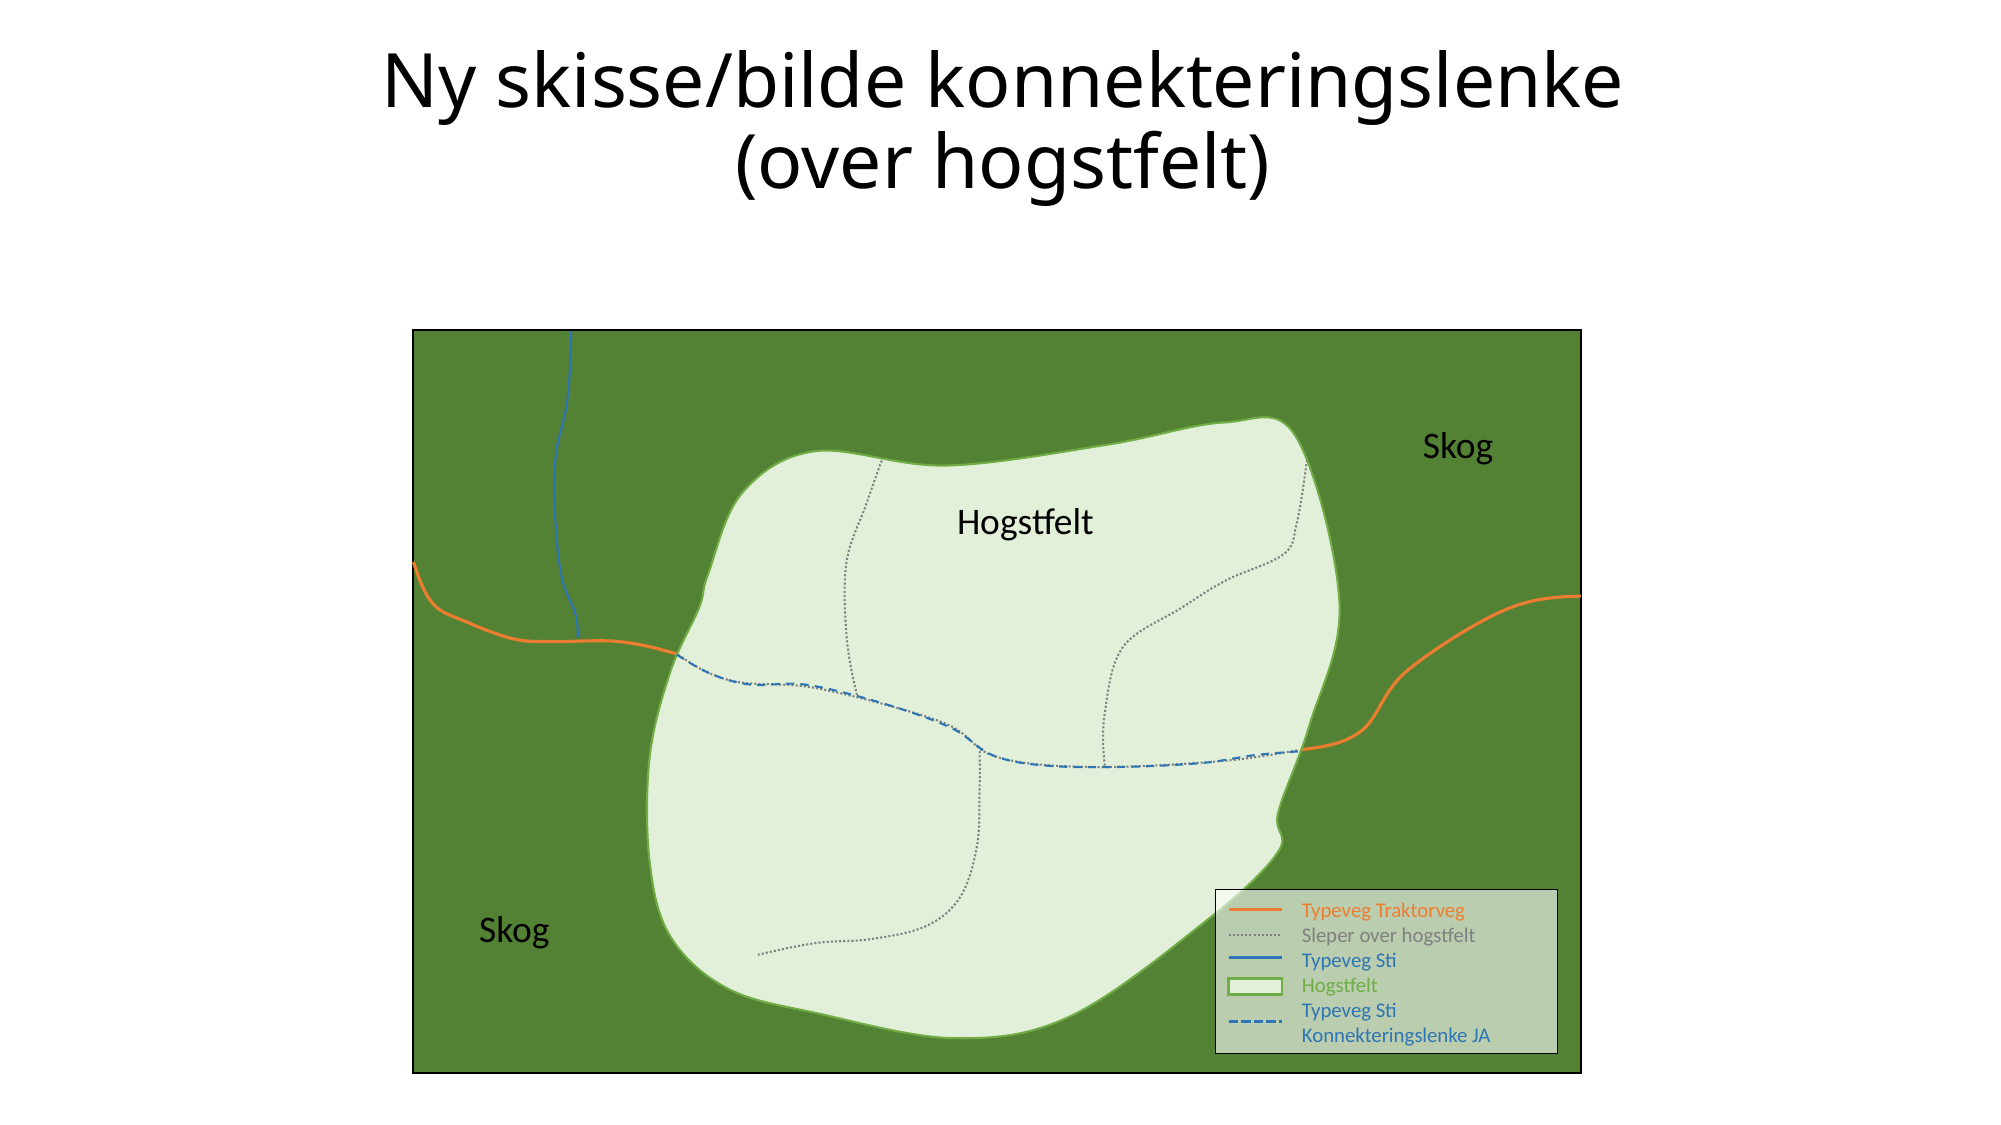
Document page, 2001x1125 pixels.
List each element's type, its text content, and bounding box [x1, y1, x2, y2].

text_box [645, 416, 1341, 1040]
text_box Hogstfelt [942, 490, 1131, 550]
text_box [553, 331, 579, 638]
text_box [412, 561, 676, 655]
text_box Skog [1408, 414, 1518, 474]
text_box Skog [464, 897, 574, 957]
text_box [1102, 460, 1308, 725]
text_box [757, 751, 981, 956]
title Ny skisse/bilde konnekteringslenke (over hogstfelt) [103, 32, 1903, 213]
text_box [676, 653, 1302, 769]
text_box [1303, 595, 1581, 751]
text_box [1228, 978, 1283, 996]
text_box [843, 460, 883, 682]
text_box [787, 684, 856, 698]
text_box Typeveg Traktorveg Sleper over hogstfelt Typeveg Sti Hogstfelt Typeveg Sti Konnekteringslenke JA [1215, 889, 1558, 1054]
text_box [412, 329, 1582, 1074]
